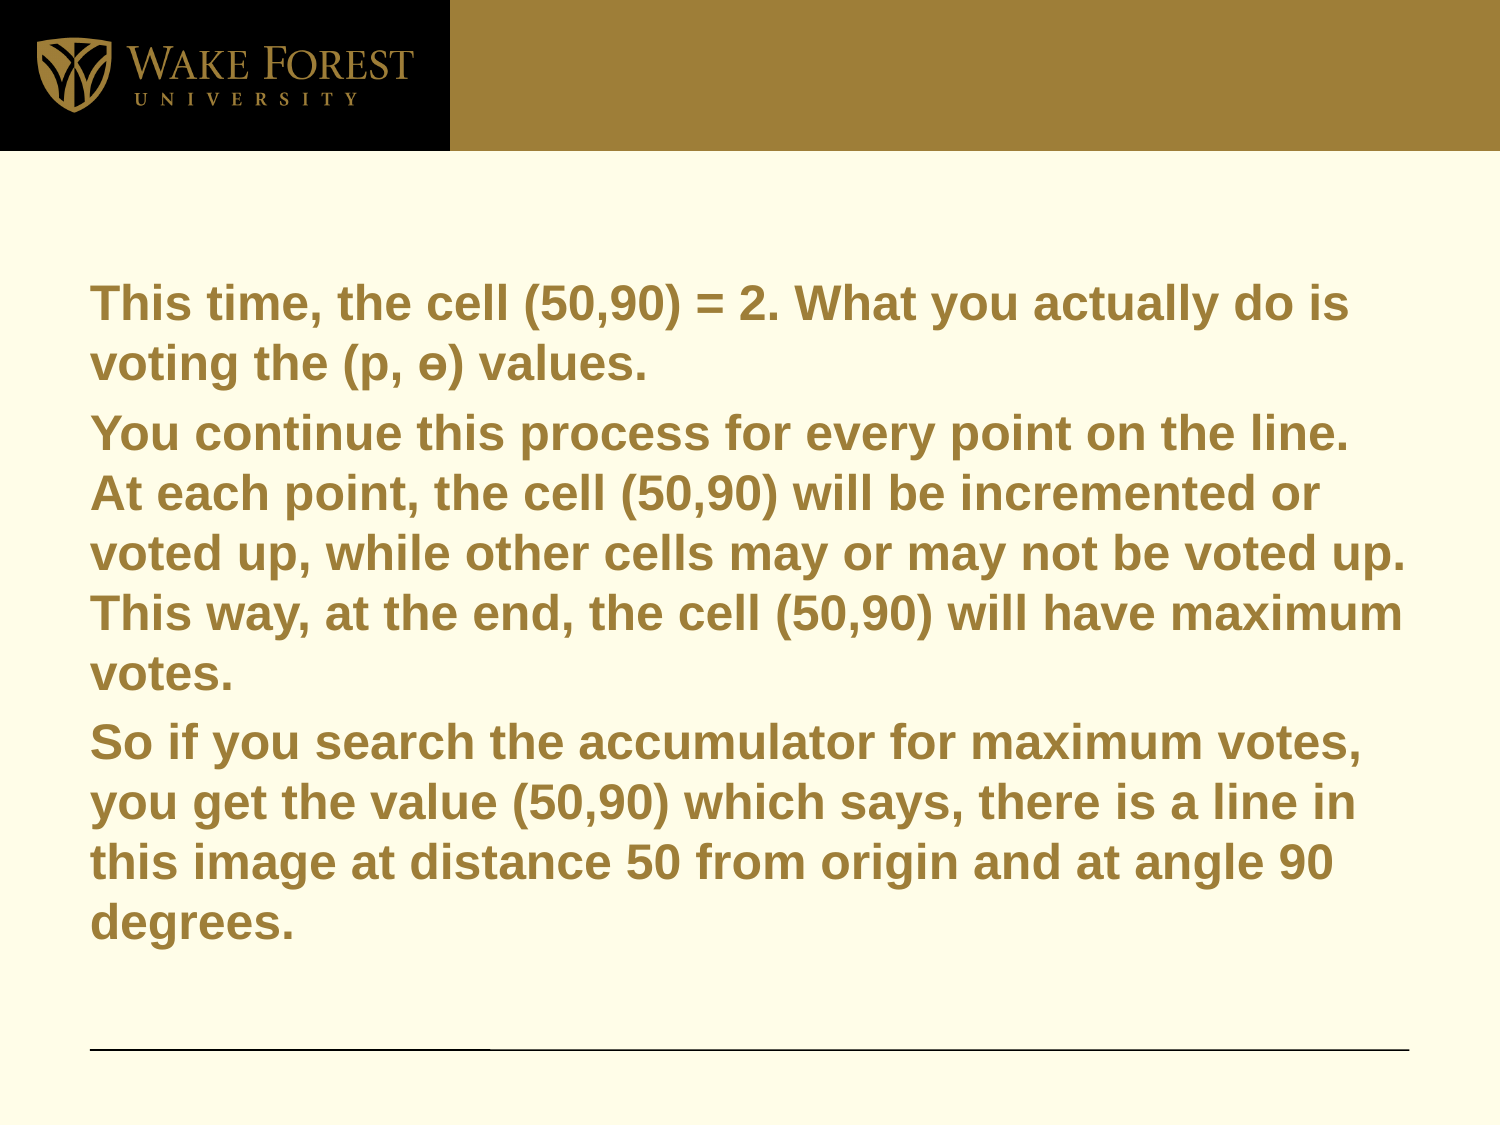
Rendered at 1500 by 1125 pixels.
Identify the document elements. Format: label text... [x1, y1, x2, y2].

list This time, the cell (50,90) = 2. What you actually do is voting the (p, ɵ) values. You continue this process for every point on the line. At each point, the cell (50,90) will be incremented or voted up, while other cells may or may not be voted up. This way, at the end, the cell (50,90) will have maximum votes. So if you search the accumulator for maximum votes, you get the value (50,90) which says, there is a line in this image at distance 50 from origin and at angle 90 degrees. [74, 262, 1425, 1013]
picture [37, 37, 414, 113]
